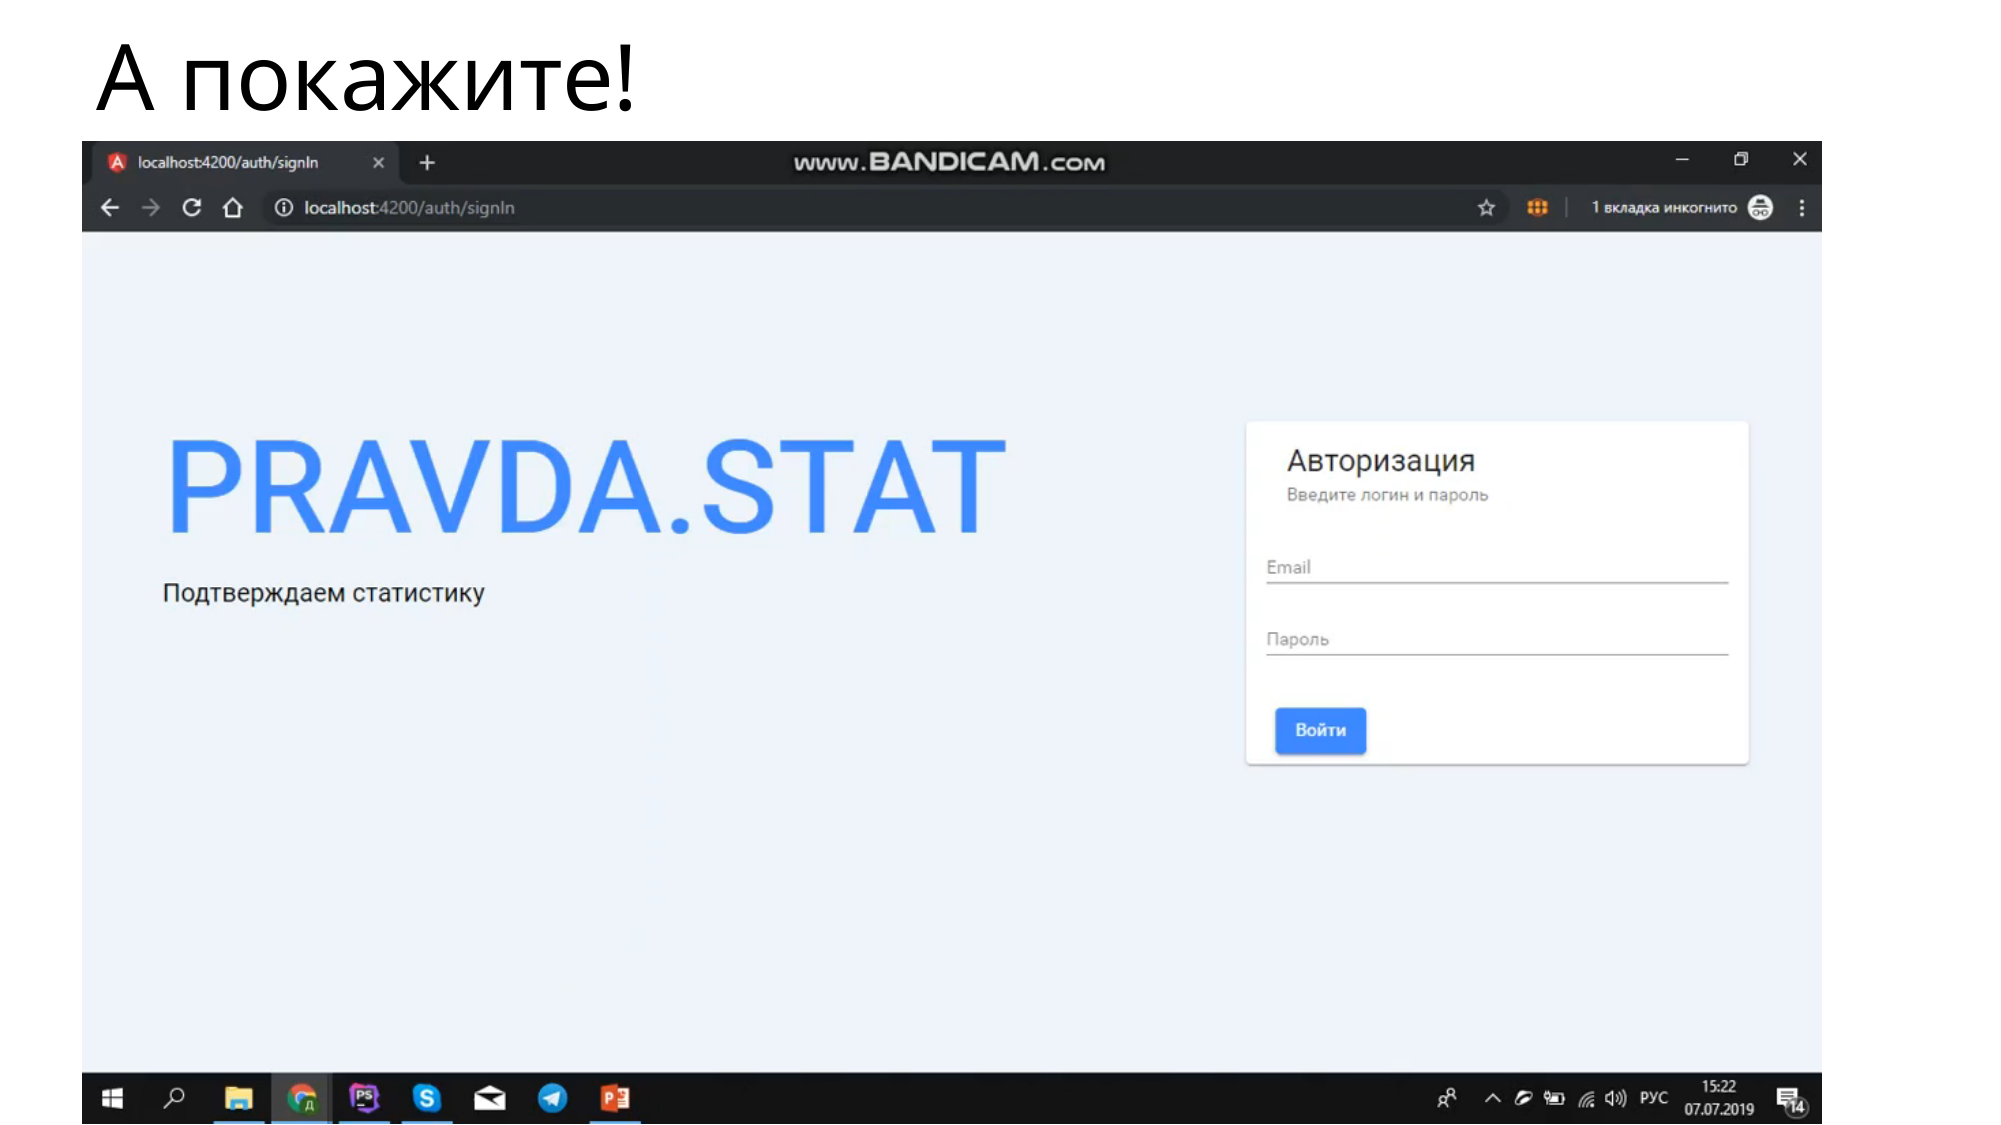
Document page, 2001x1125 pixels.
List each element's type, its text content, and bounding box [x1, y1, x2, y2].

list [81, 140, 1823, 1125]
title А покажите! [81, 19, 1807, 140]
